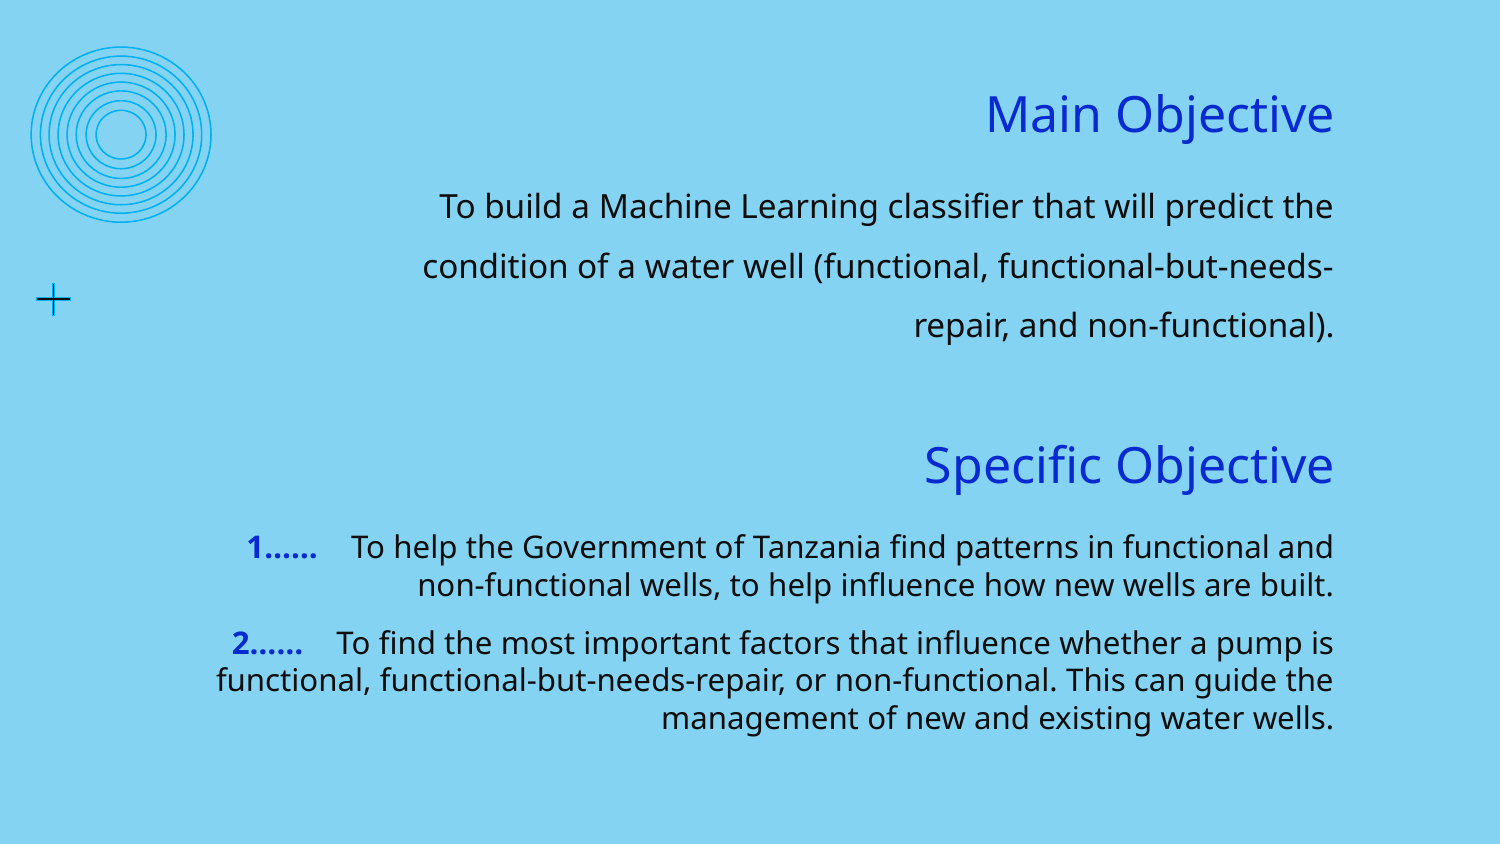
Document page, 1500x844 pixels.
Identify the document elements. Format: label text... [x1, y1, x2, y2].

subtitle To build a Machine Learning classifier that will predict the condition of a water well (functional, functional-but-needs-repair, and non-functional). [610, 149, 1351, 385]
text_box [0, 0, 610, 509]
text_box Specific Objective [840, 356, 1351, 509]
title Main Objective [840, 4, 1351, 149]
text_box 1…… To help the Government of Tanzania find patterns in functional and non-functional wells, to help influence how new wells are built. 2…… To find the most important factors that influence whether a pump is functional, functional-but-needs-repair, or non-functional. This can guide the management of new and existing water wells. [131, 512, 1351, 843]
